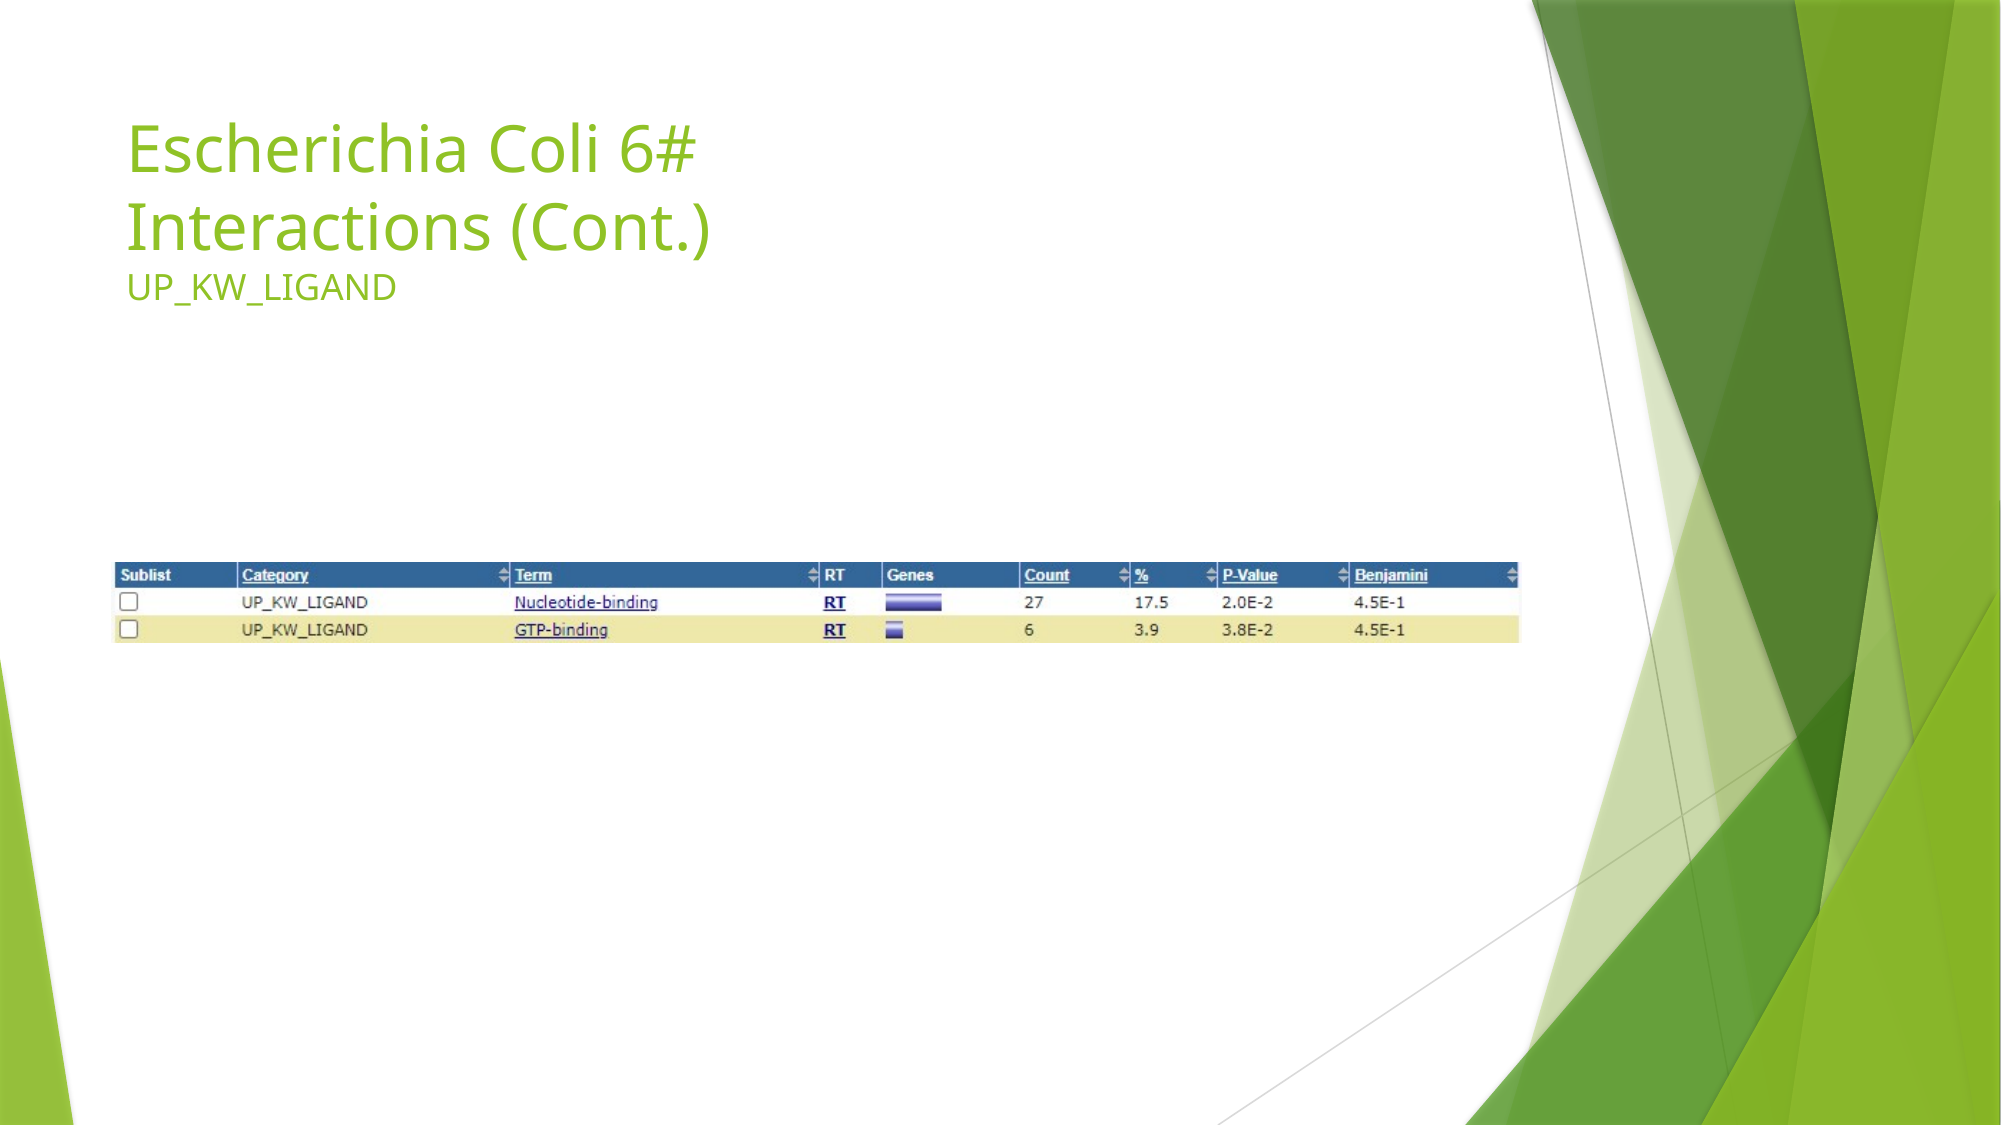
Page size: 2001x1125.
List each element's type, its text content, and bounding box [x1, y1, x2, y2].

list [110, 561, 1522, 644]
title Escherichia Coli 6# Interactions (Cont.) UP_KW_LIGAND [111, 99, 1522, 317]
